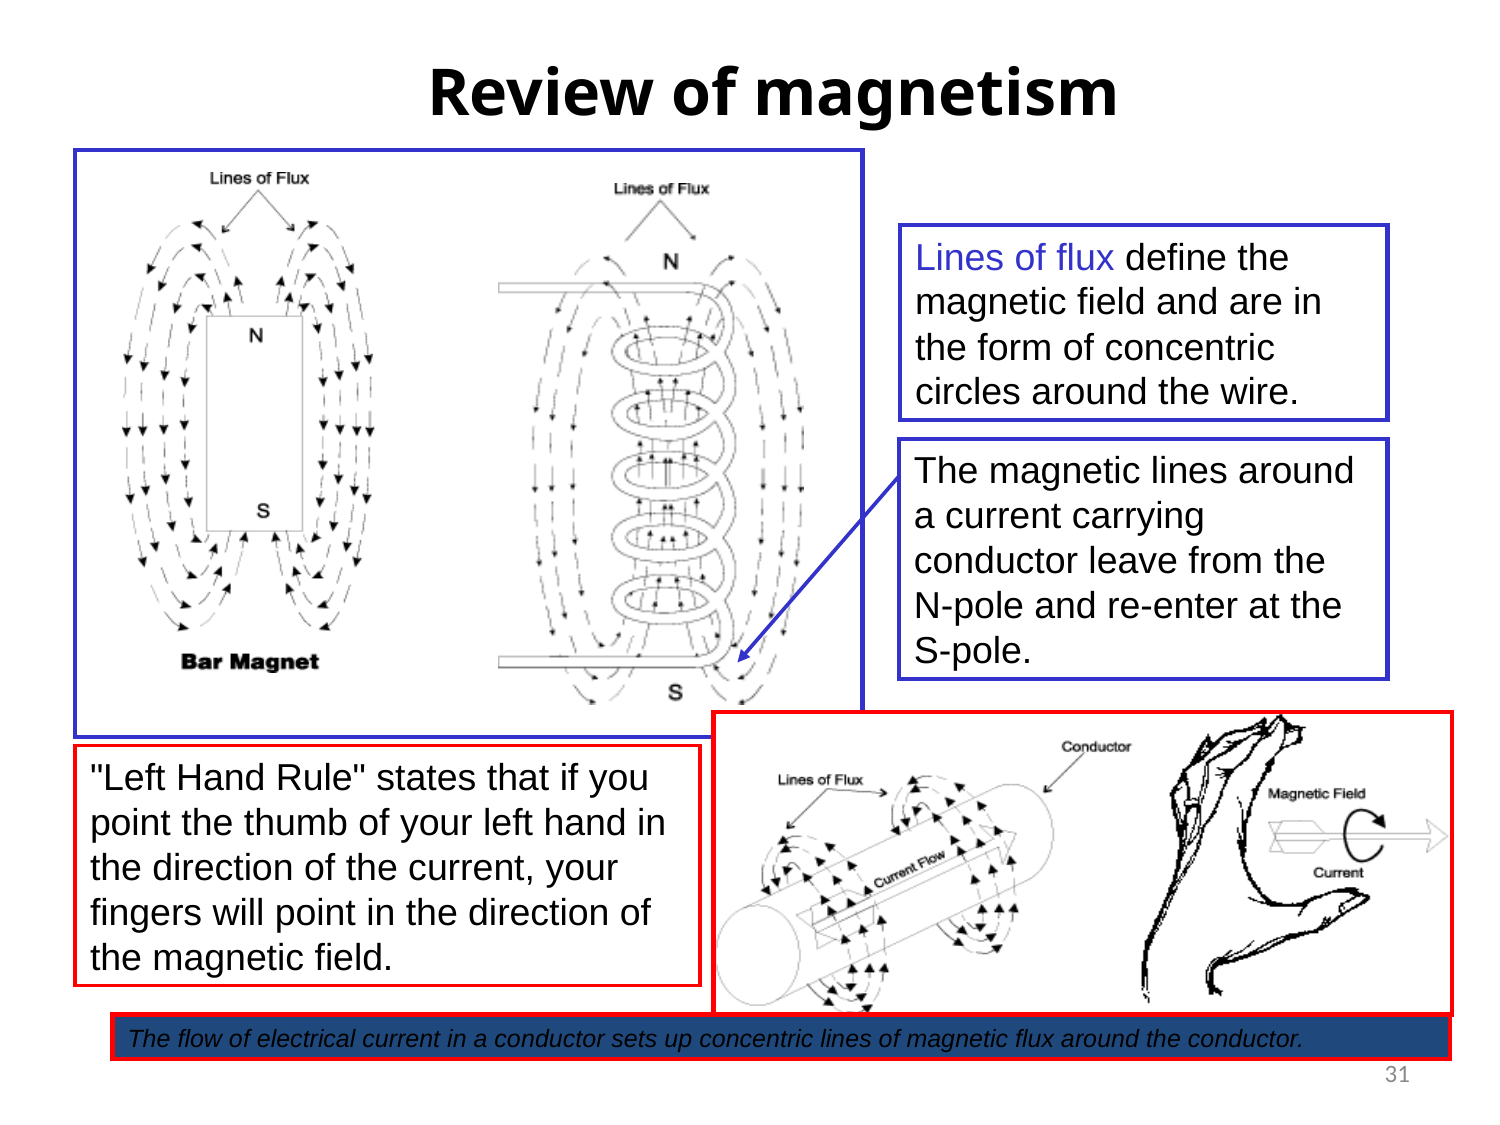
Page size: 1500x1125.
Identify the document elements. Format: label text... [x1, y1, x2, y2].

picture [715, 713, 1451, 1013]
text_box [737, 474, 901, 663]
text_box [74, 149, 863, 738]
title Review of magnetism [75, 33, 1138, 146]
text_box "Left Hand Rule" states that if you point the thumb of your left hand in the direction of the current, your fingers will point in the direction of the magnetic field. [75, 746, 700, 986]
text_box 31 [1074, 1060, 1425, 1103]
text_box The flow of electrical current in a conductor sets up concentric lines of magnetic flux around the conductor. [112, 1014, 1450, 1060]
text_box Lines of flux define the magnetic field and are in the form of concentric circles around the wire. [900, 224, 1388, 420]
text_box The magnetic lines around a current carrying conductor leave from the N-pole and re-enter at the S-pole. [898, 438, 1388, 679]
